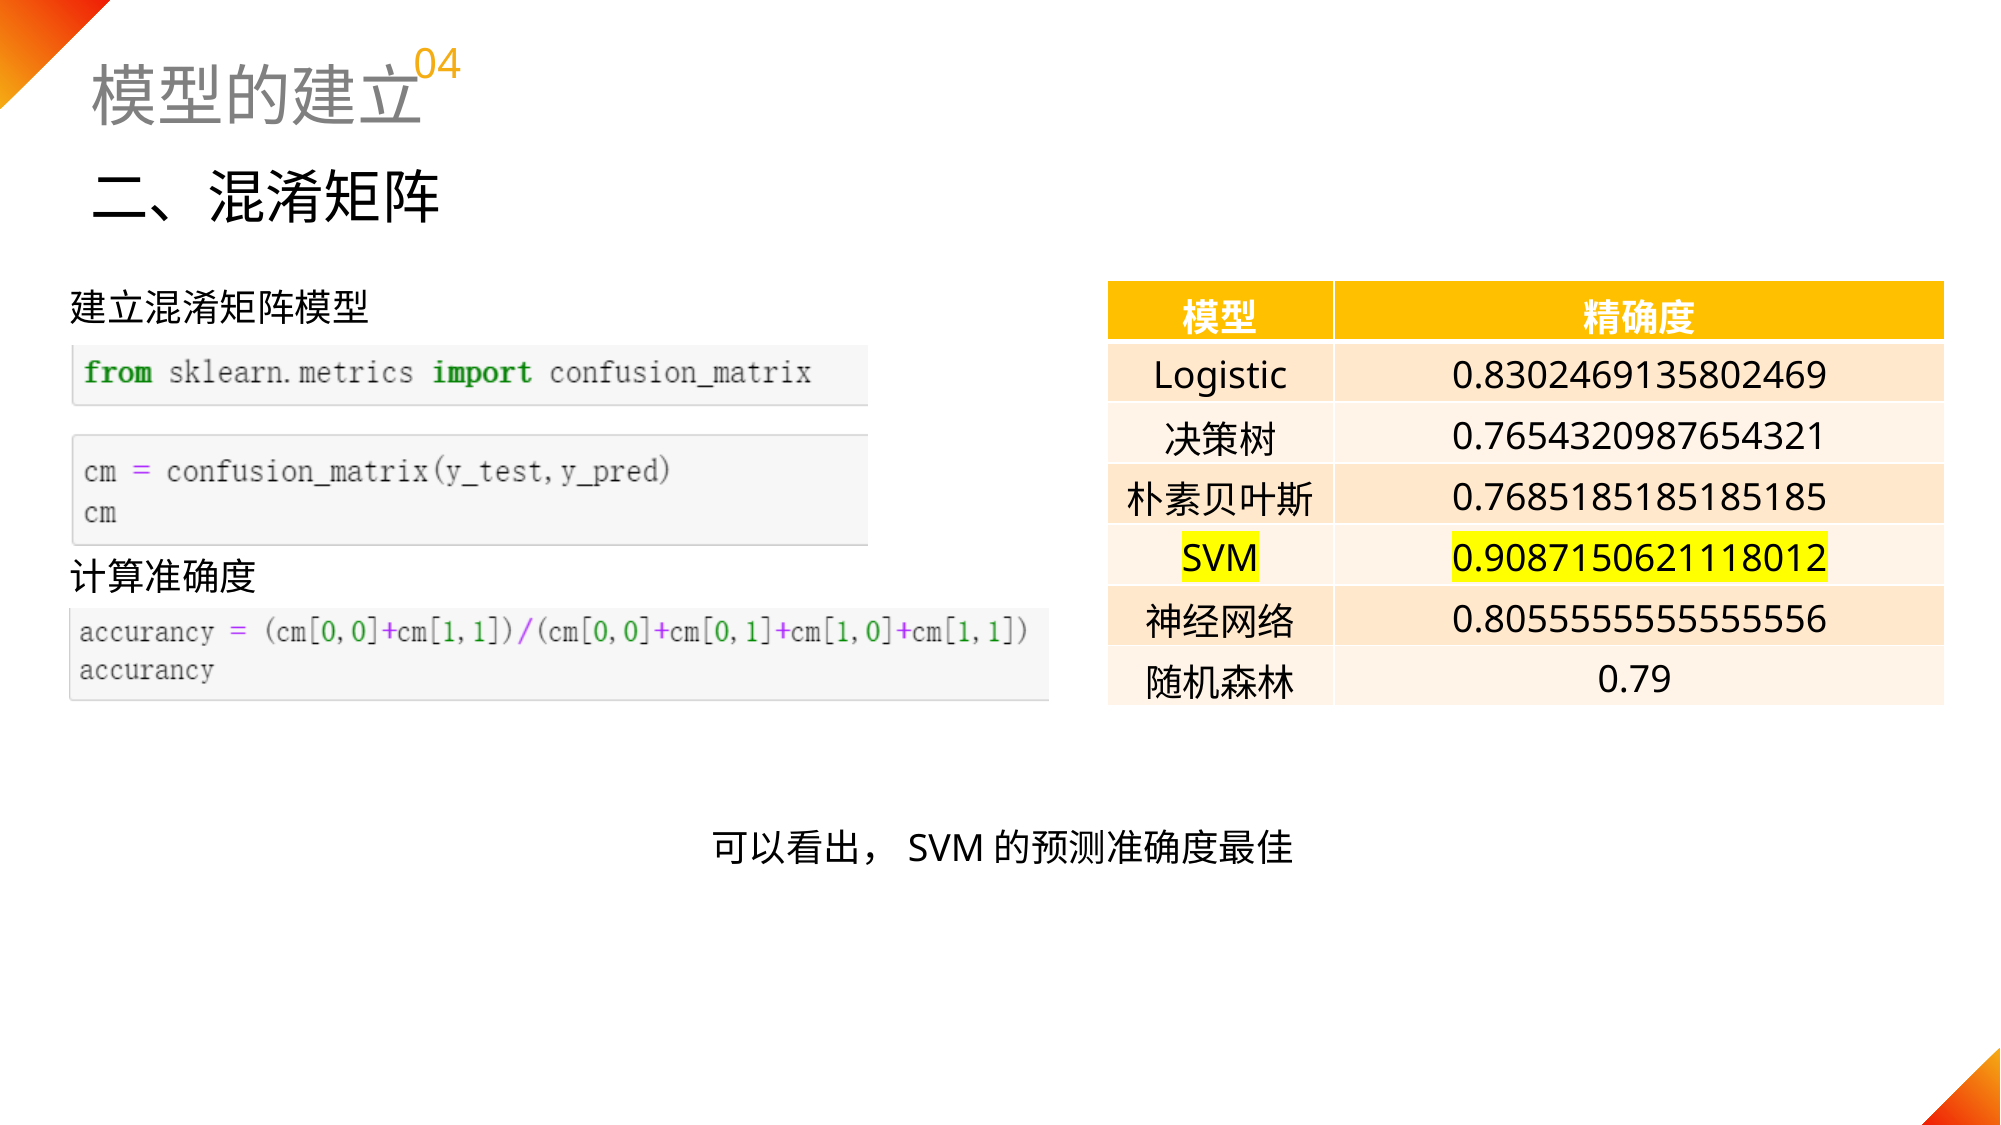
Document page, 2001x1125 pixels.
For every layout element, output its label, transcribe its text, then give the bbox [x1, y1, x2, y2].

table_cell 朴素贝叶斯 [1108, 464, 1333, 523]
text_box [76, 28, 474, 142]
picture [69, 608, 1049, 707]
table_cell 神经网络 [1108, 586, 1333, 645]
table_cell 0.9087150621118012 [1335, 525, 1944, 584]
table_cell Logistic [1108, 344, 1333, 401]
table_cell 随机森林 [1108, 646, 1333, 705]
table_cell 决策树 [1108, 403, 1333, 462]
table_header 精确度 [1335, 281, 1944, 339]
table_cell 0.8055555555555556 [1335, 586, 1944, 645]
table_cell SVM [1108, 525, 1333, 584]
table_cell 0.7685185185185185 [1335, 464, 1944, 523]
text_box 建立混淆矩阵模型 [54, 276, 495, 337]
table_header 模型 [1108, 281, 1333, 339]
text_box 可以看出，SVM的预测准确度最佳 [696, 816, 1330, 877]
text_box [1921, 1046, 2000, 1125]
table_cell 0.8302469135802469 [1335, 344, 1944, 401]
table_cell 0.7654320987654321 [1335, 403, 1944, 462]
text_box 计算准确度 [54, 545, 495, 606]
picture [69, 345, 868, 546]
text_box 二、混淆矩阵 [76, 152, 571, 237]
text_box [0, 0, 111, 111]
table_cell 0.79 [1335, 646, 1944, 705]
